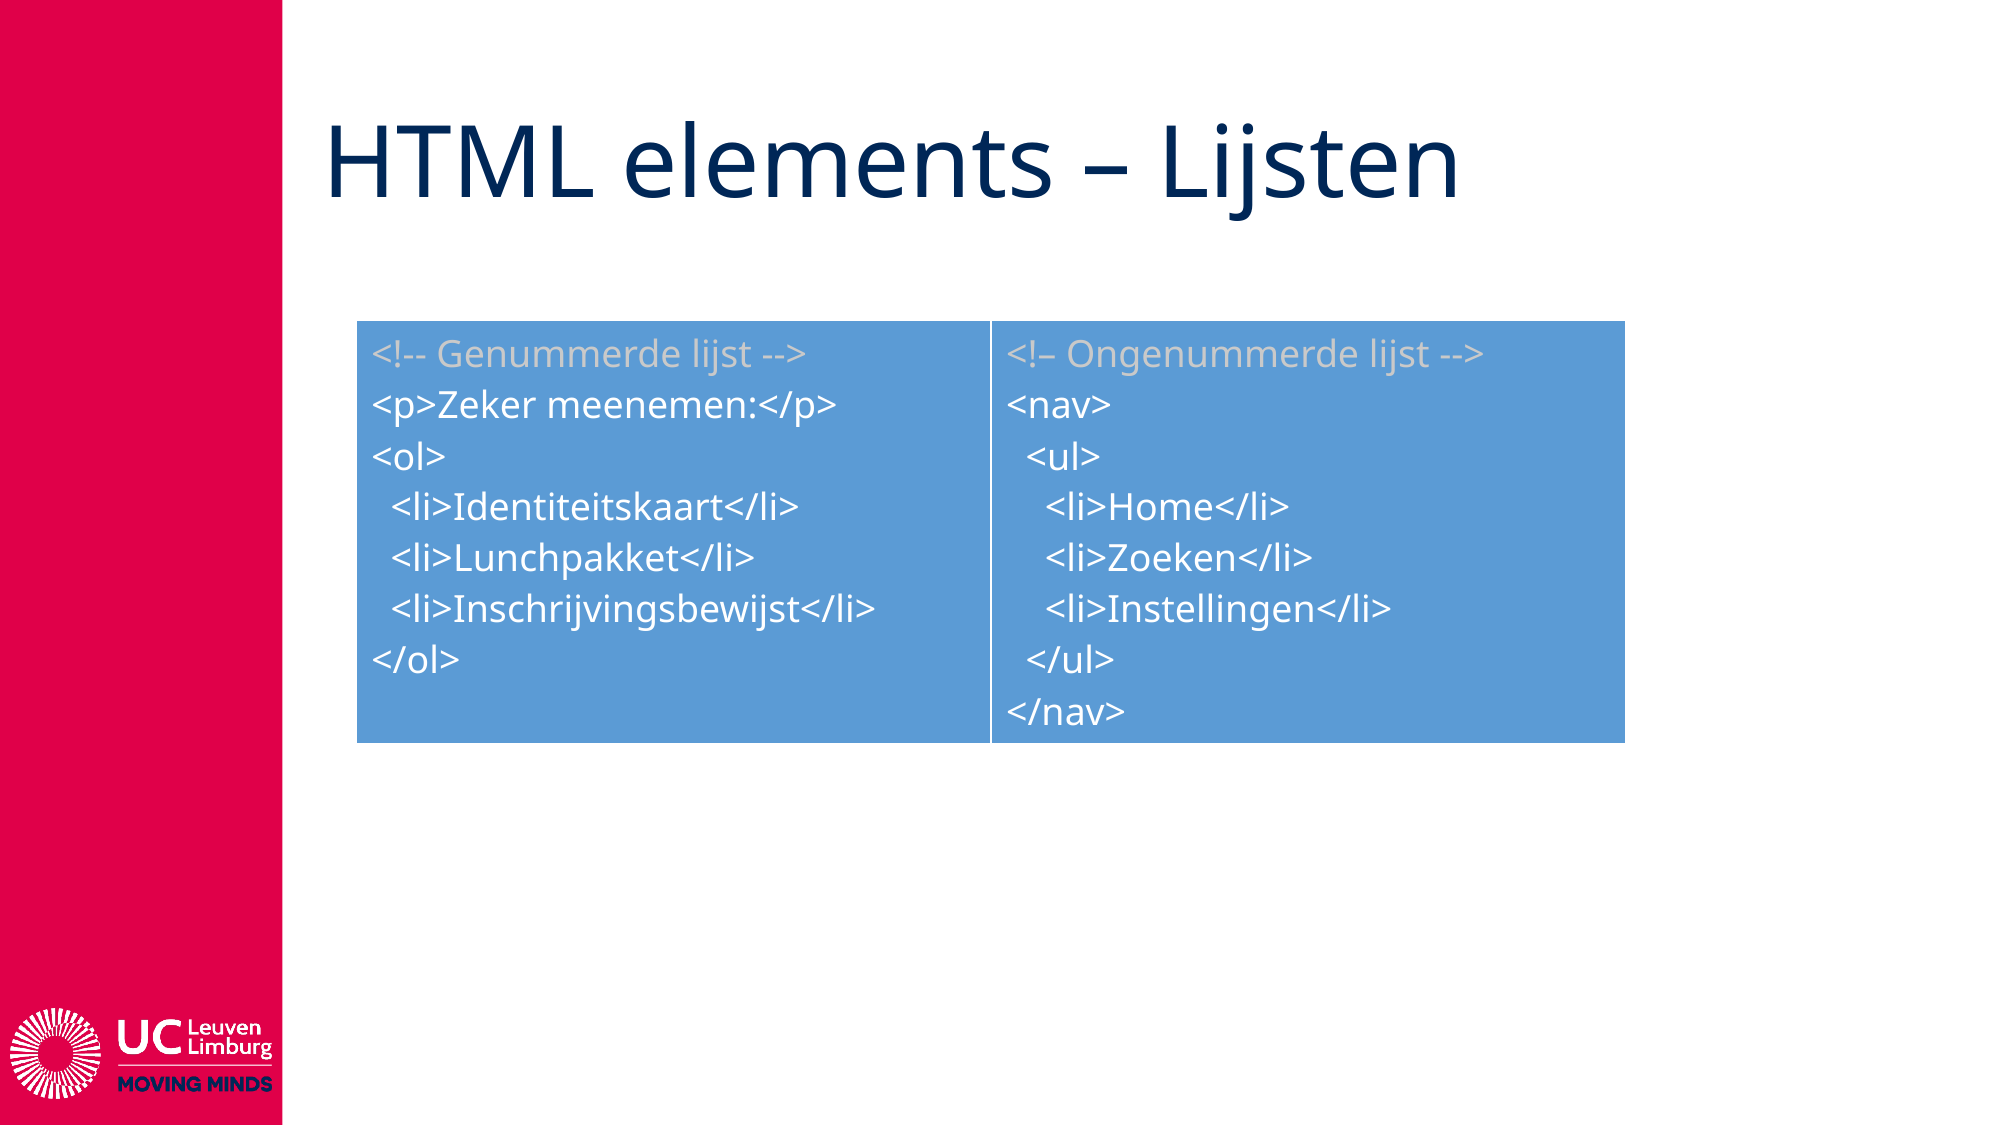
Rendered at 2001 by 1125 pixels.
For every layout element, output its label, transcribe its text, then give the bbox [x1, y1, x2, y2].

picture [10, 1008, 272, 1099]
table_header <!-- Genummerde lijst --> <p>Zeker meenemen:</p> <ol> <li>Identiteitskaart</li> <li>Lunchpakket</li> <li>Inschrijvingsbewijst</li> </ol> [357, 321, 990, 743]
table_header <!– Ongenummerde lijst --> <nav> <ul> <li>Home</li> <li>Zoeken</li> <li>Instellingen</li> </ul> </nav> [992, 321, 1625, 743]
title HTML elements – Lijsten [307, 59, 1940, 271]
